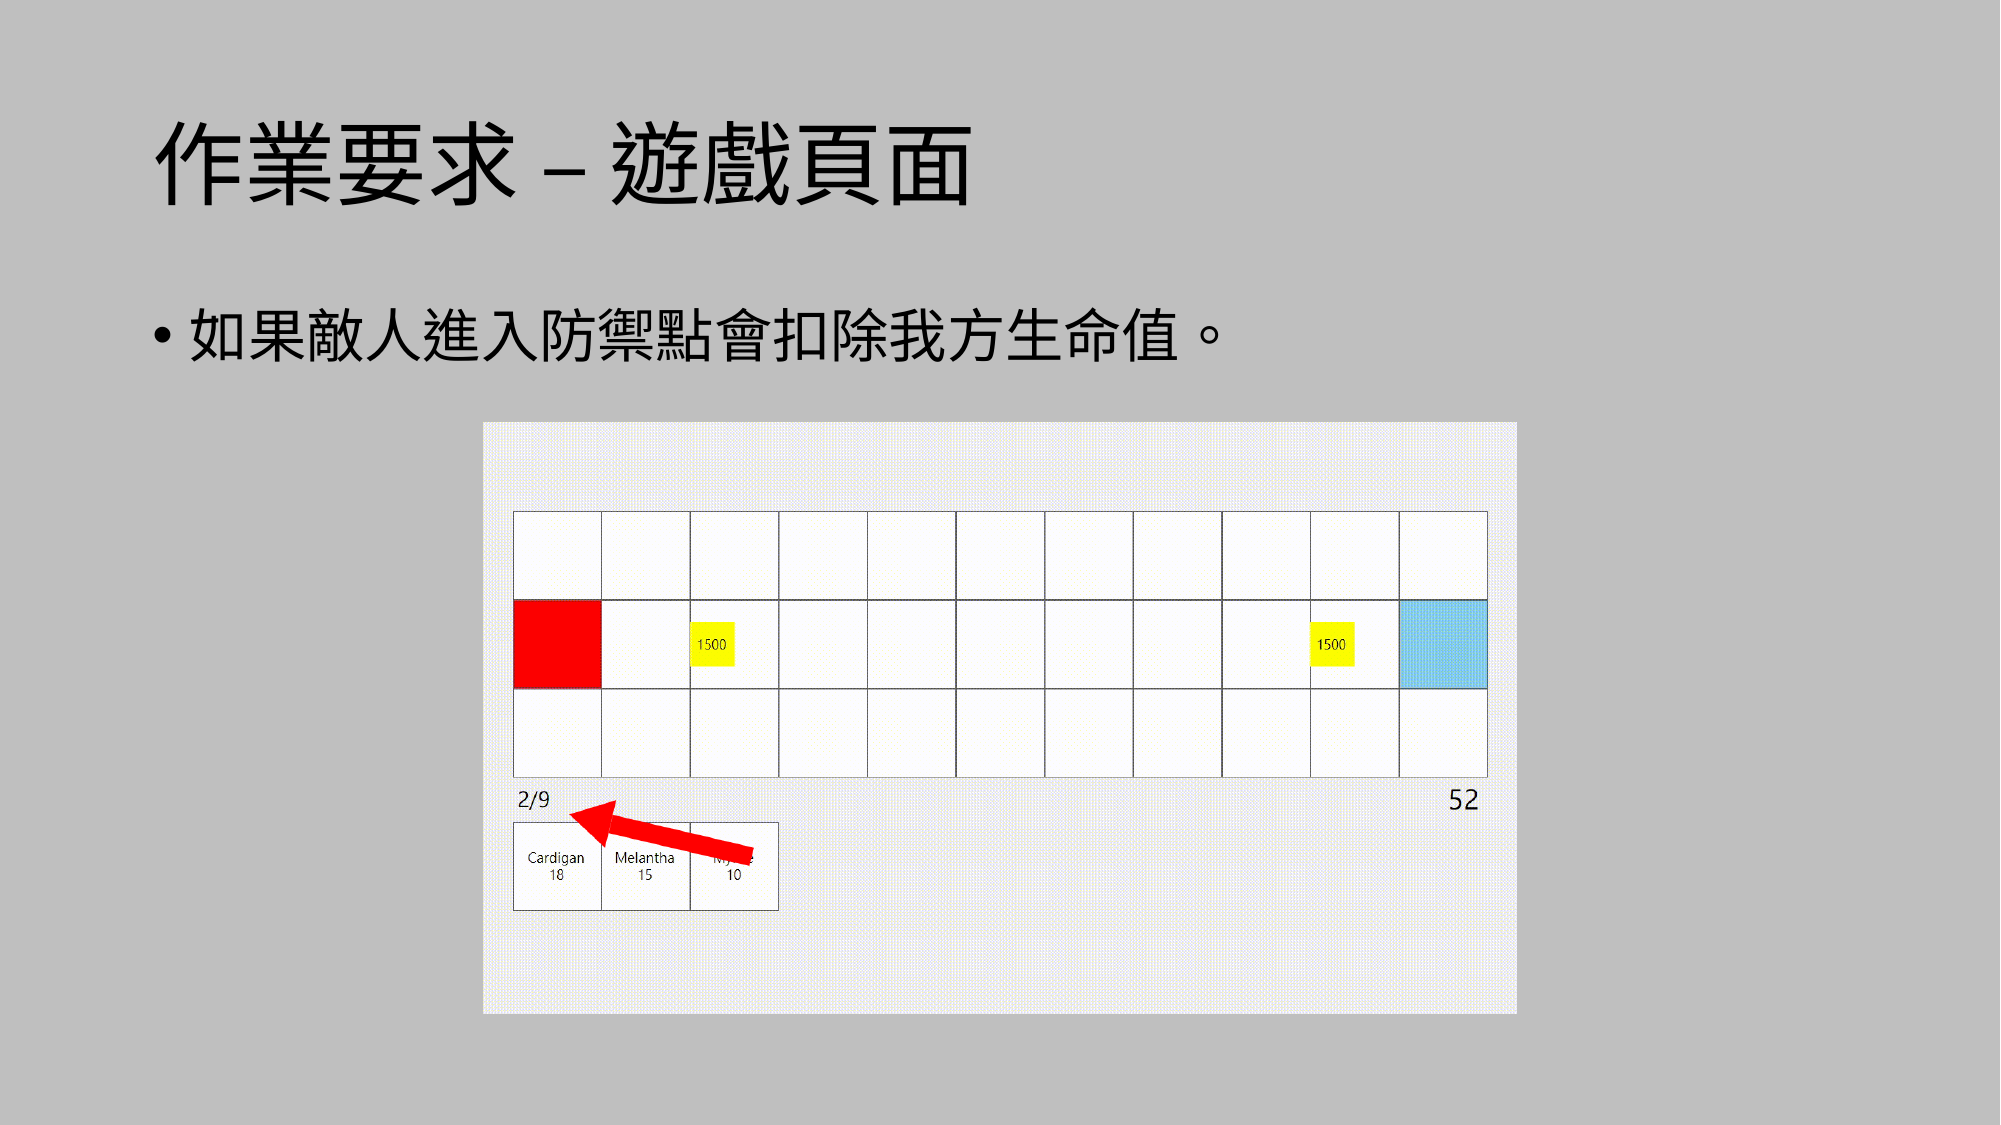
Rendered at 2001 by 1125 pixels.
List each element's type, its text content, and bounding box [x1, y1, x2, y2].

picture [482, 422, 1518, 1014]
title 作業要求 – 遊戲頁面 [137, 59, 1863, 278]
list 如果敵人進入防禦點會扣除我方生命值。 [137, 299, 1863, 1014]
